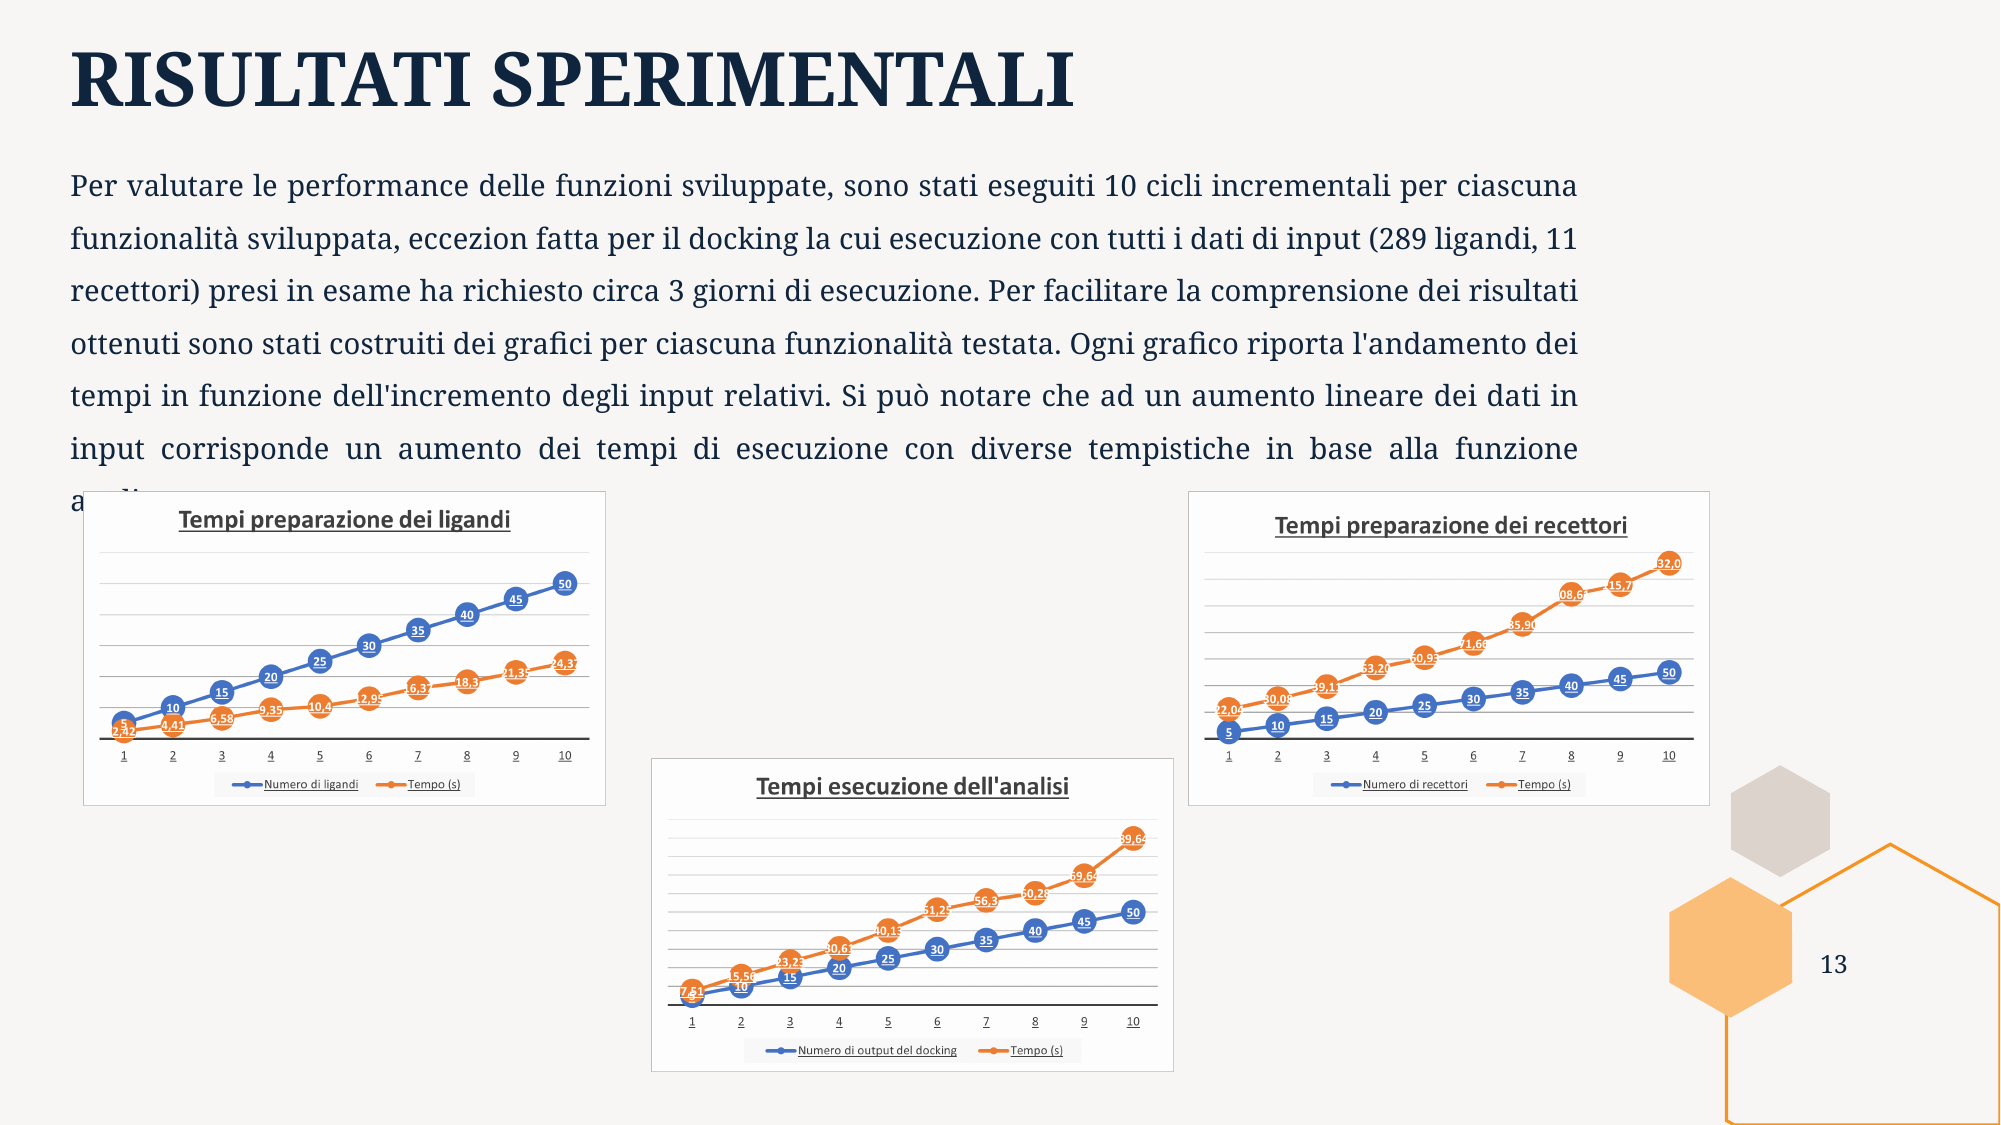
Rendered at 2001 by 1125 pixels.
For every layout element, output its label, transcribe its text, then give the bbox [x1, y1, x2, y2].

picture [651, 758, 1174, 1072]
picture [83, 491, 606, 806]
text_box Per valutare le performance delle funzioni sviluppate, sono stati eseguiti 10 cicli incrementali per ciascuna funzionalità sviluppata, eccezion fatta per il docking la cui esecuzione con tutti i dati di input (289 ligandi, 11 recettori) presi in esame ha richiesto circa 3 giorni di esecuzione. Per facilitare la comprensione dei risultati ottenuti sono stati costruiti dei grafici per ciascuna funzionalità testata. Ogni grafico riporta l'andamento dei tempi in funzione dell'incremento degli input relativi. Si può notare che ad un aumento lineare dei dati in input corrisponde un aumento dei tempi di esecuzione con diverse tempistiche in base alla funzione analizzata. [55, 142, 1596, 1011]
slide_number 13 [1796, 936, 1872, 996]
title RISULTATI SPERIMENTALI [55, 34, 1738, 129]
picture [1188, 491, 1710, 806]
